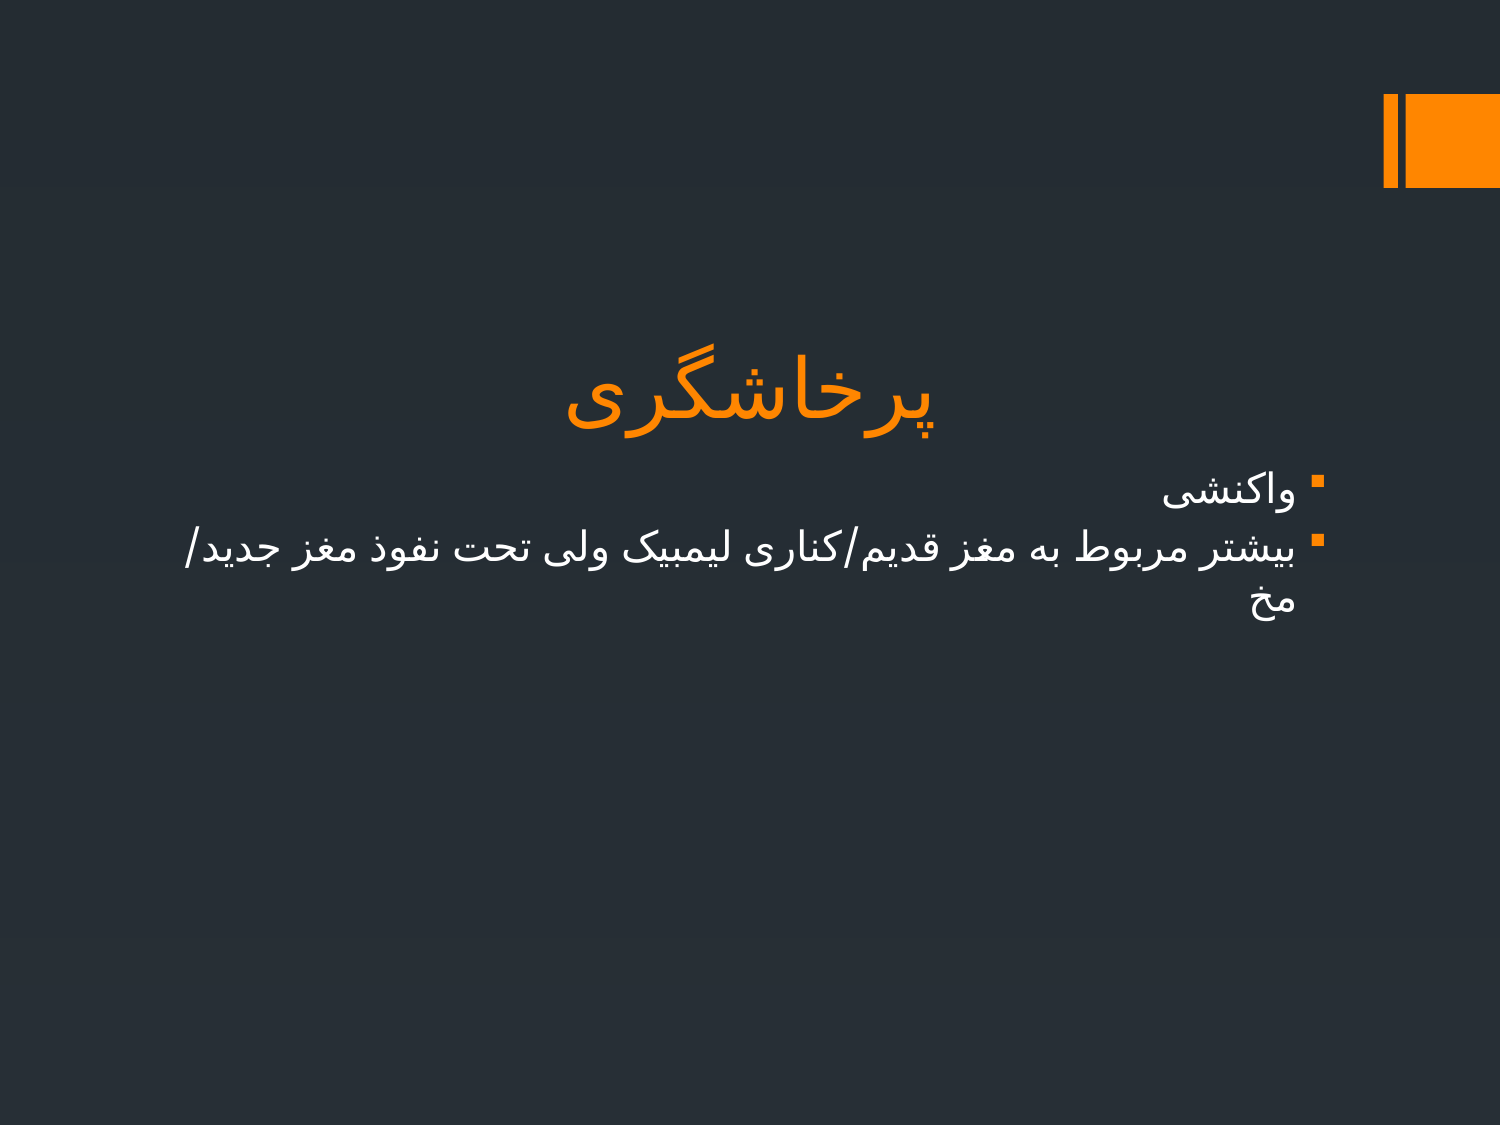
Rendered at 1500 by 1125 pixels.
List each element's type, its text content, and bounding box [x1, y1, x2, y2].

list واکنشی بیشتر مربوط به مغز قدیم/کناری لیمبیک ولی تحت نفوذ مغز جدید/ مخ [150, 454, 1350, 1035]
title پرخاشگری [150, 253, 1350, 443]
